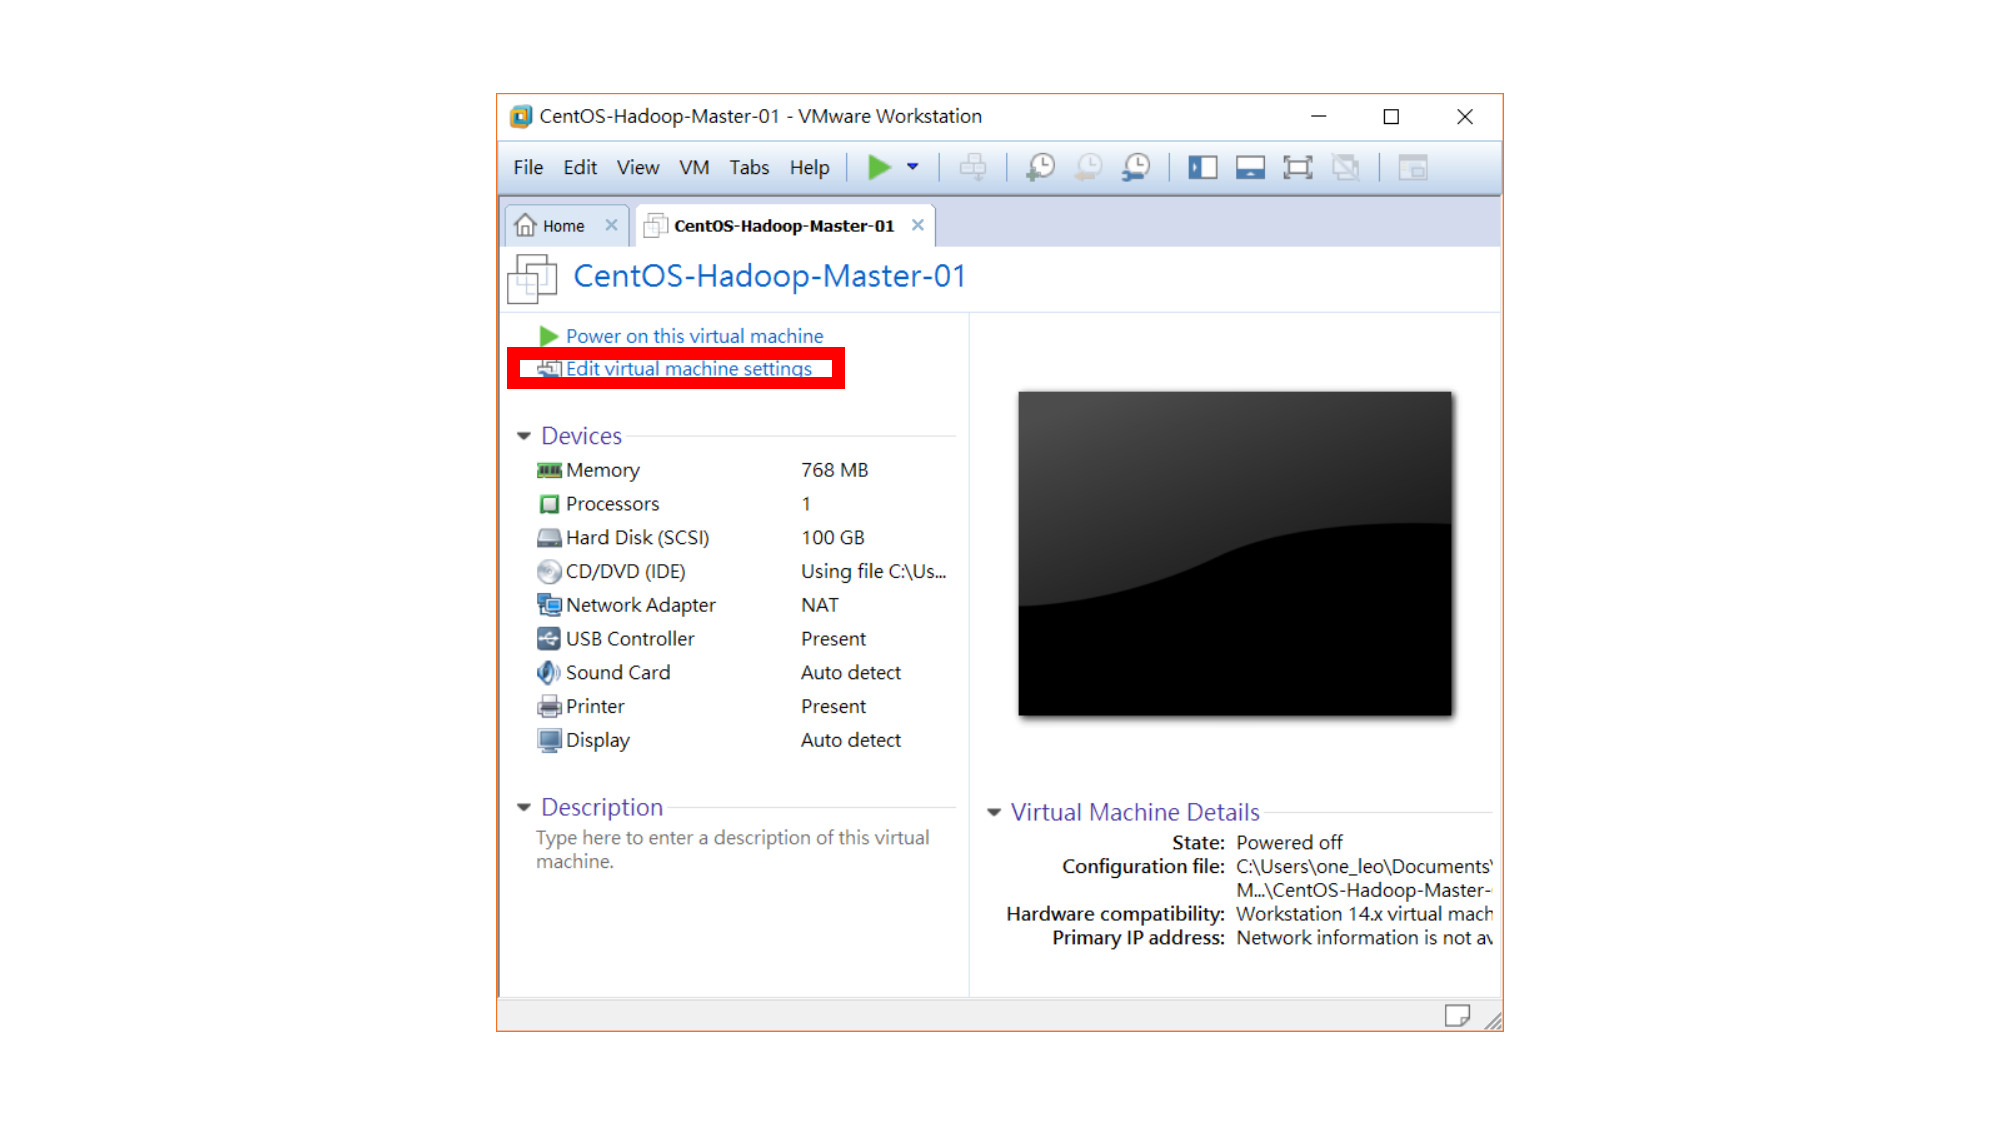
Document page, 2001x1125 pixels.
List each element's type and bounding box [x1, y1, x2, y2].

picture [496, 92, 1504, 1032]
